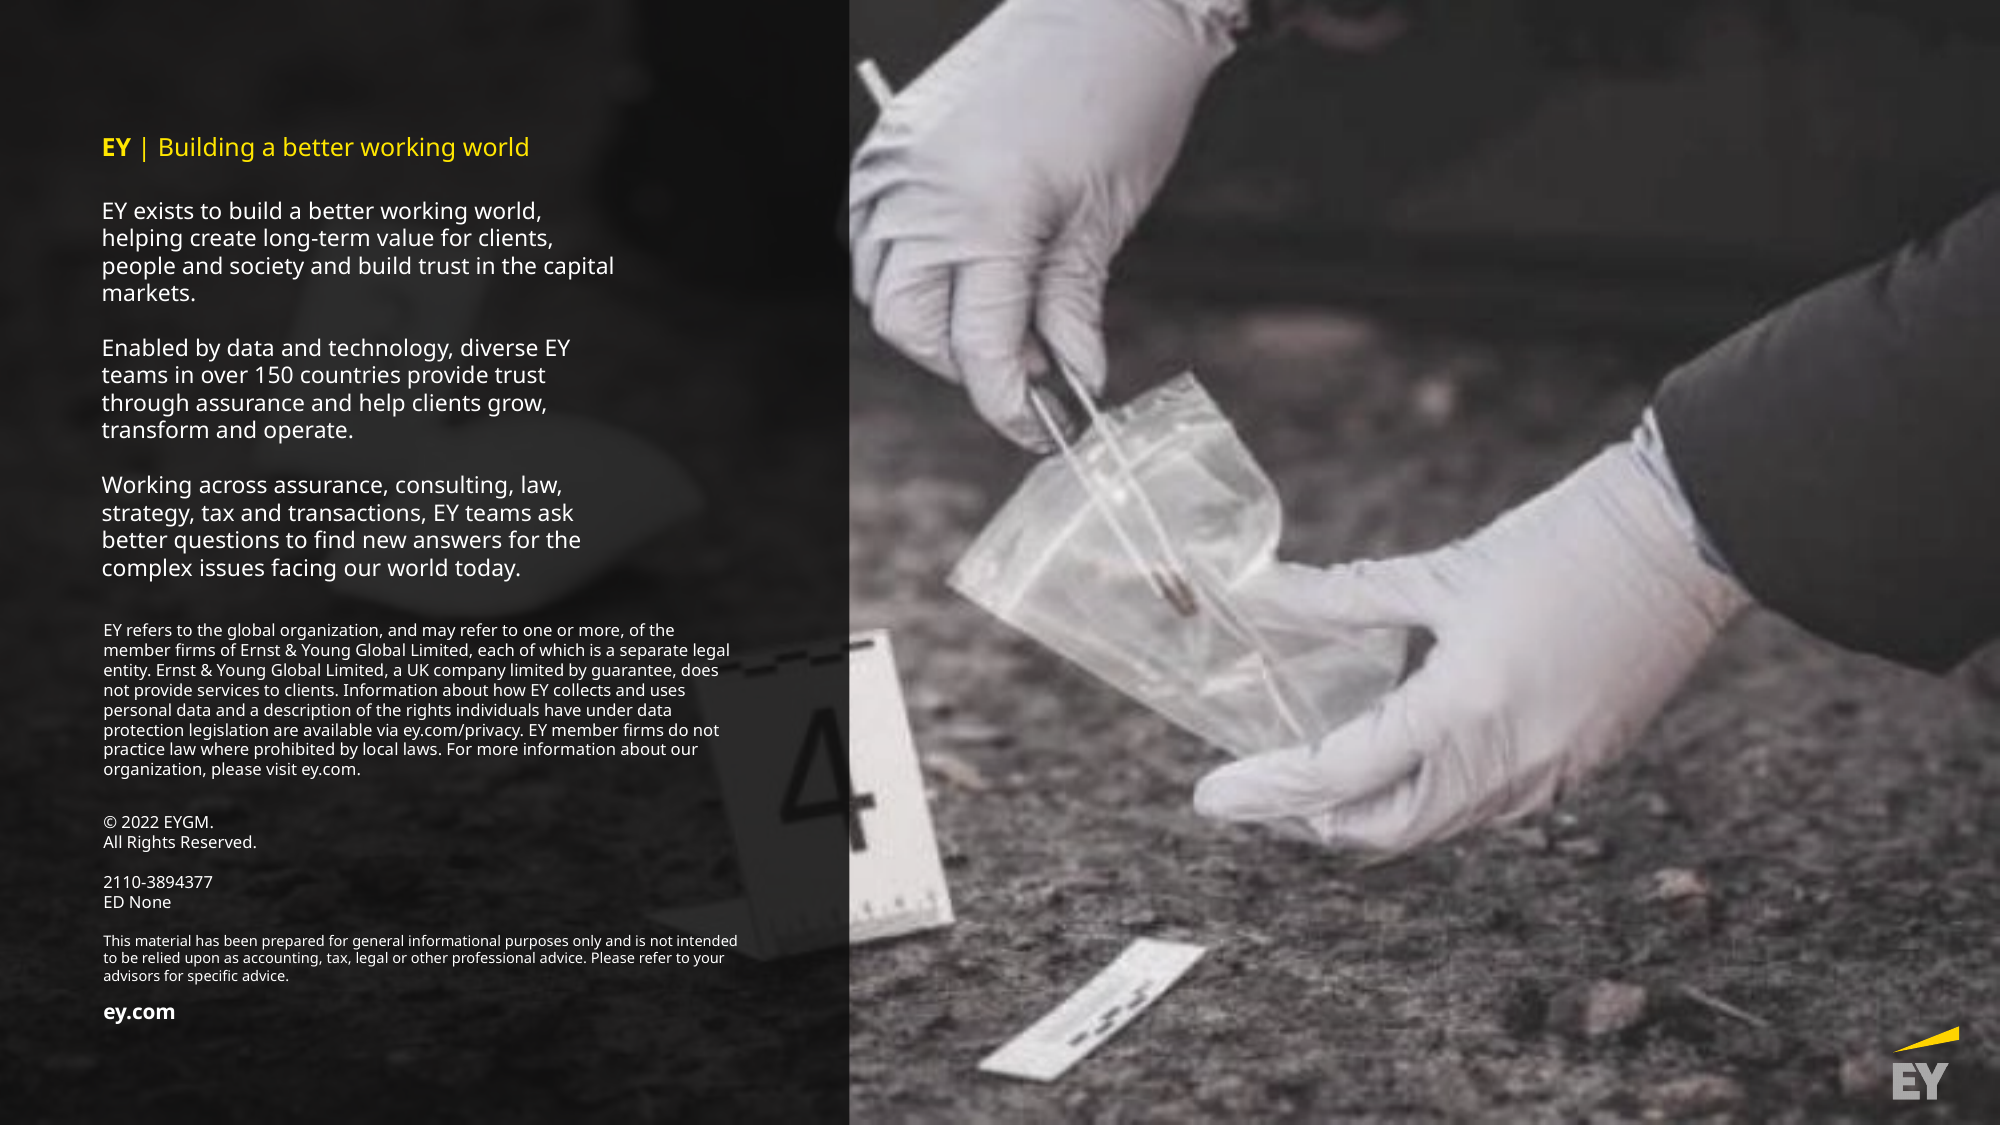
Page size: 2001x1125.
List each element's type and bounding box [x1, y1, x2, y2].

text_box [1892, 1026, 1975, 1104]
picture [0, 0, 2000, 1125]
